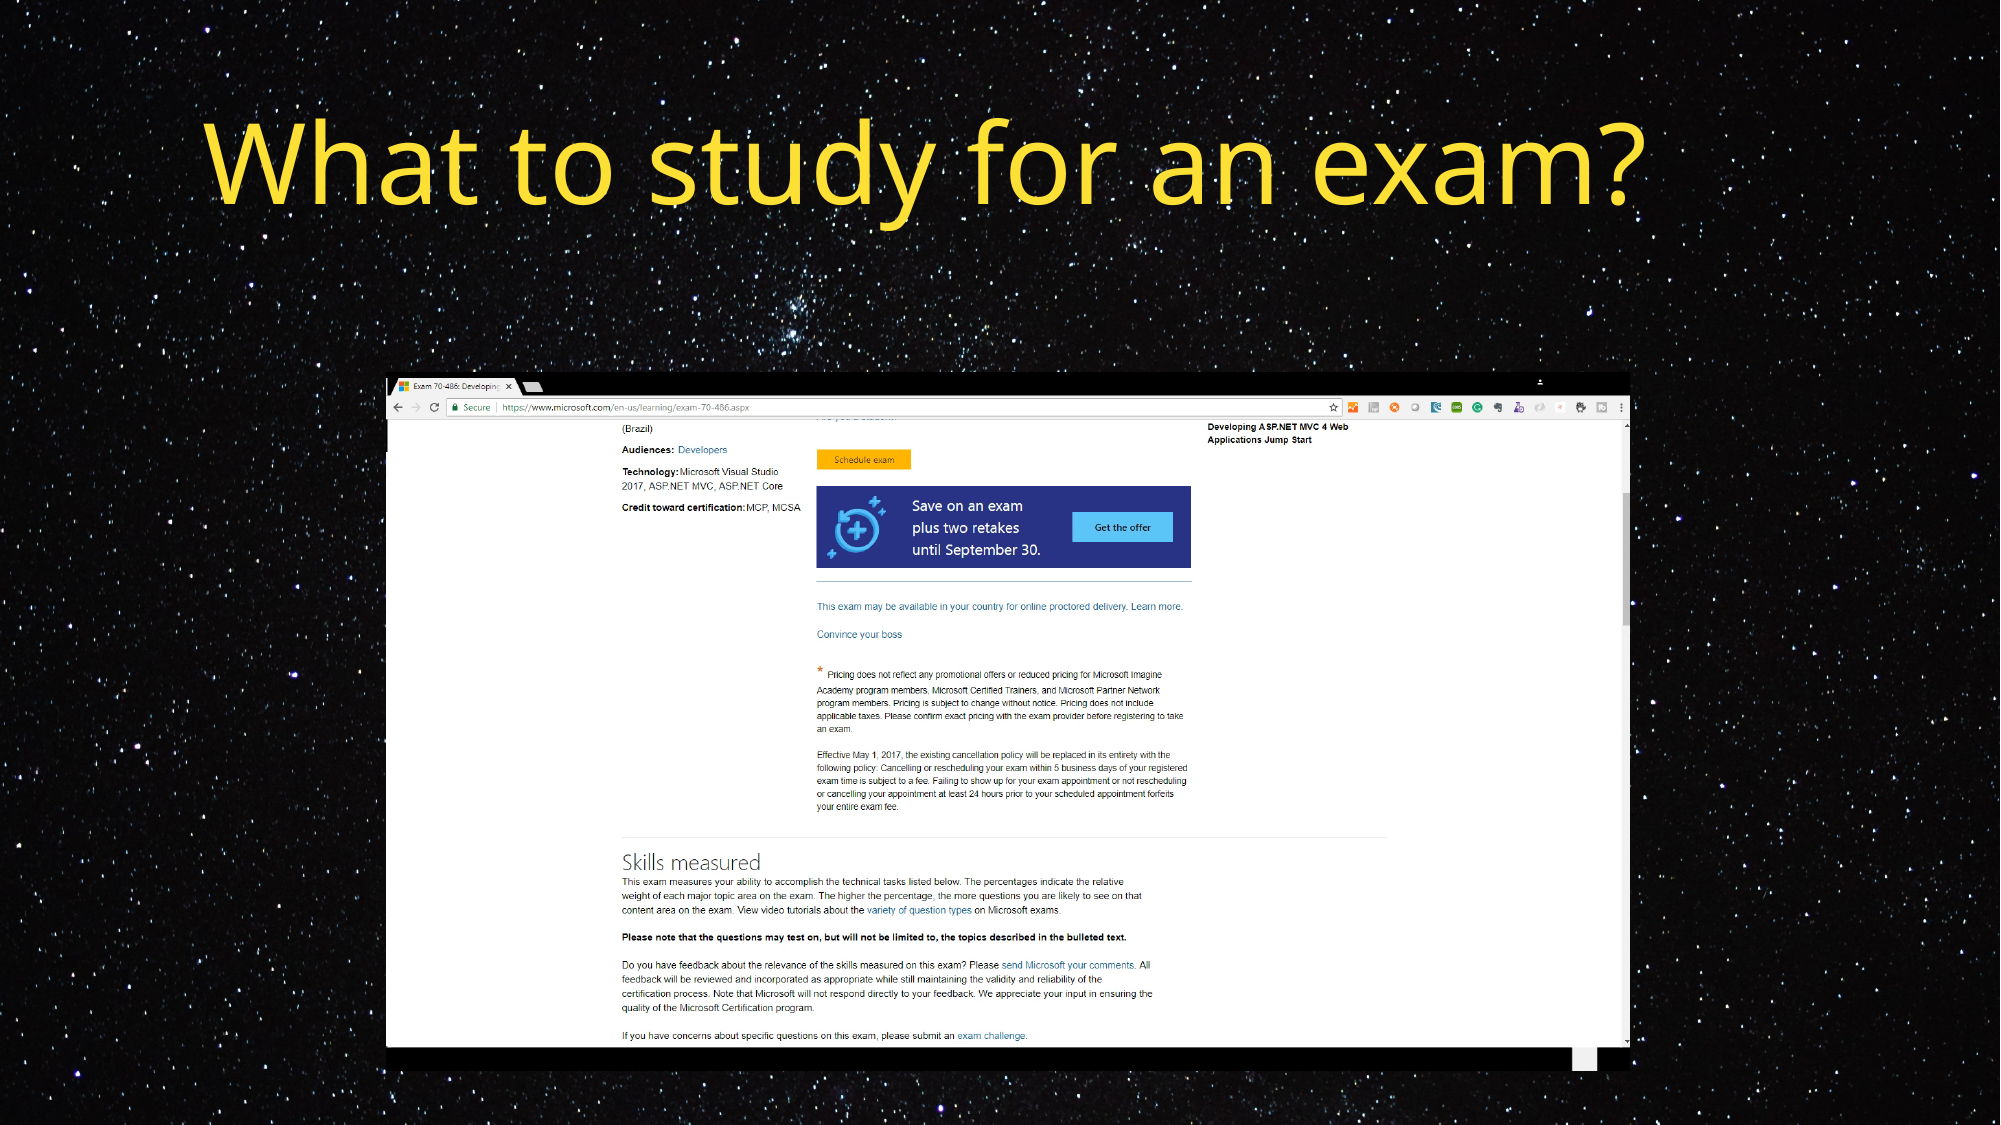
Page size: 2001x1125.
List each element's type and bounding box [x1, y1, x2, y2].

text_box [385, 371, 1630, 1072]
picture [0, 0, 2000, 1125]
